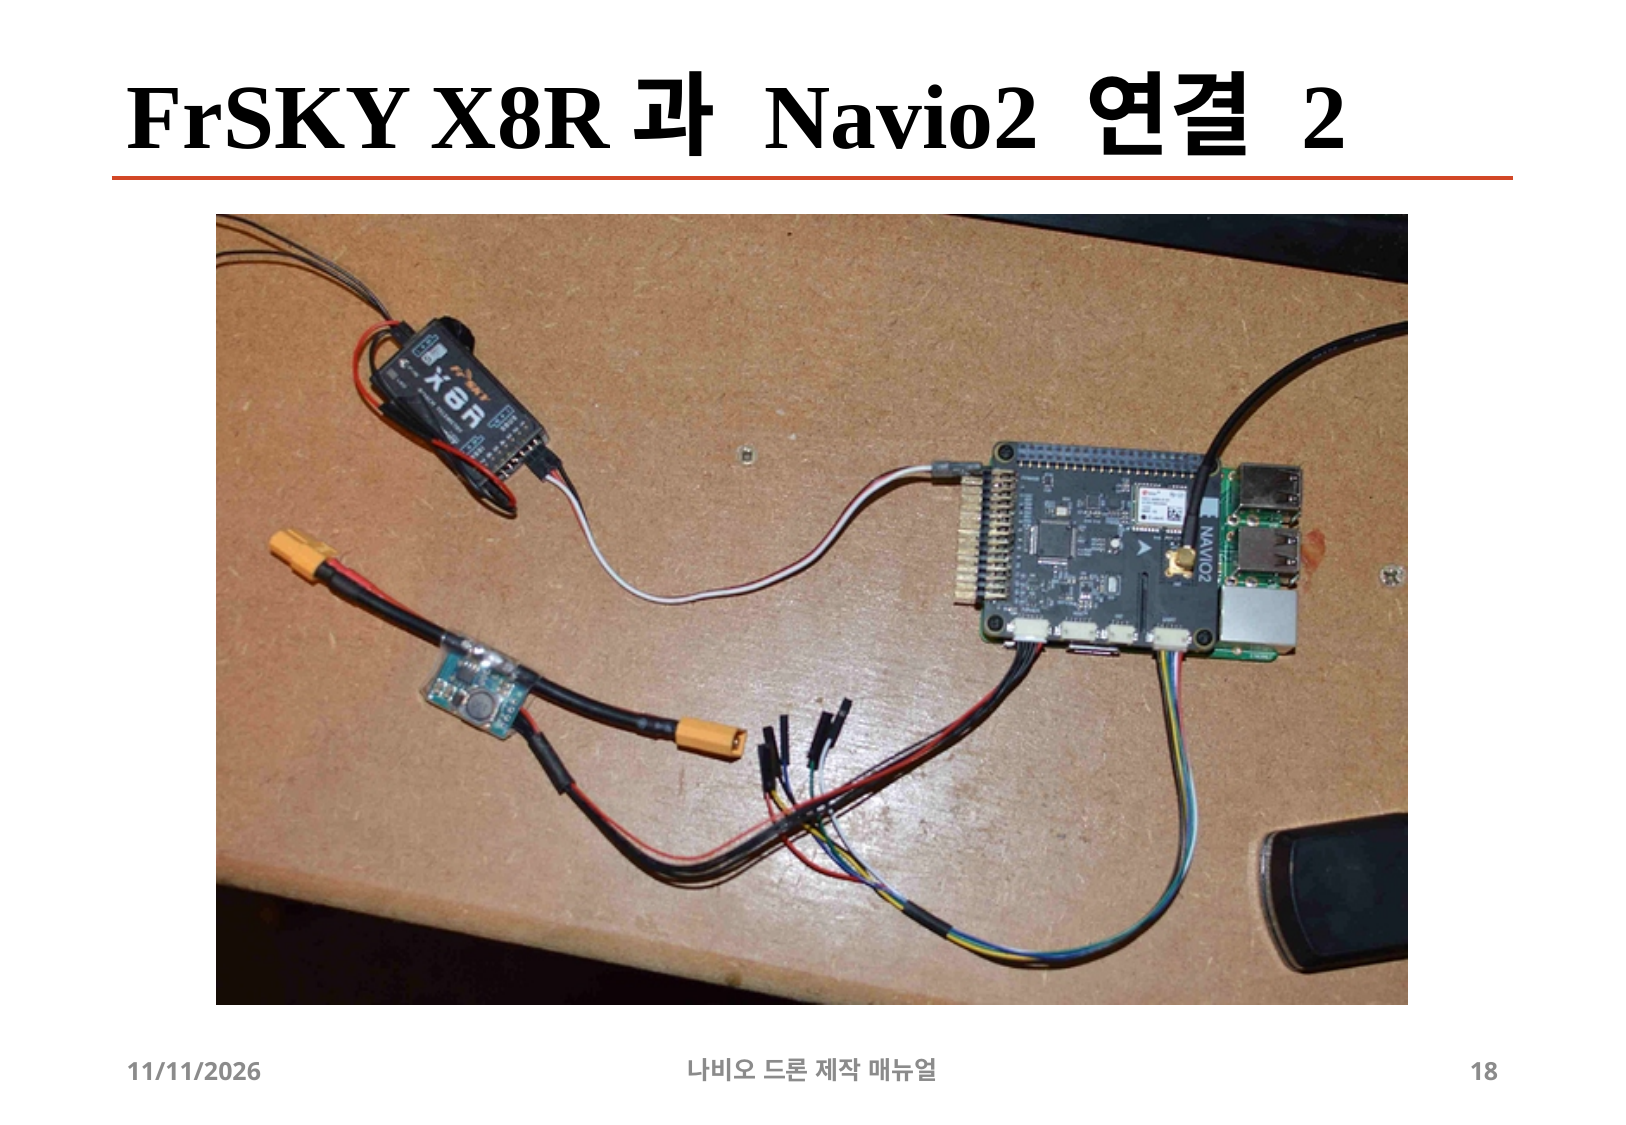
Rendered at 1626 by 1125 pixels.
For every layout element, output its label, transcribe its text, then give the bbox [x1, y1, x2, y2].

title FrSKY X8R과 Navio2 연결 2 [111, 59, 1514, 179]
footer 나비오 드론 제작 매뉴얼 [538, 1042, 1087, 1103]
slide_number 18 [1433, 1042, 1514, 1103]
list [216, 214, 1408, 1005]
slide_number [111, 1042, 303, 1103]
